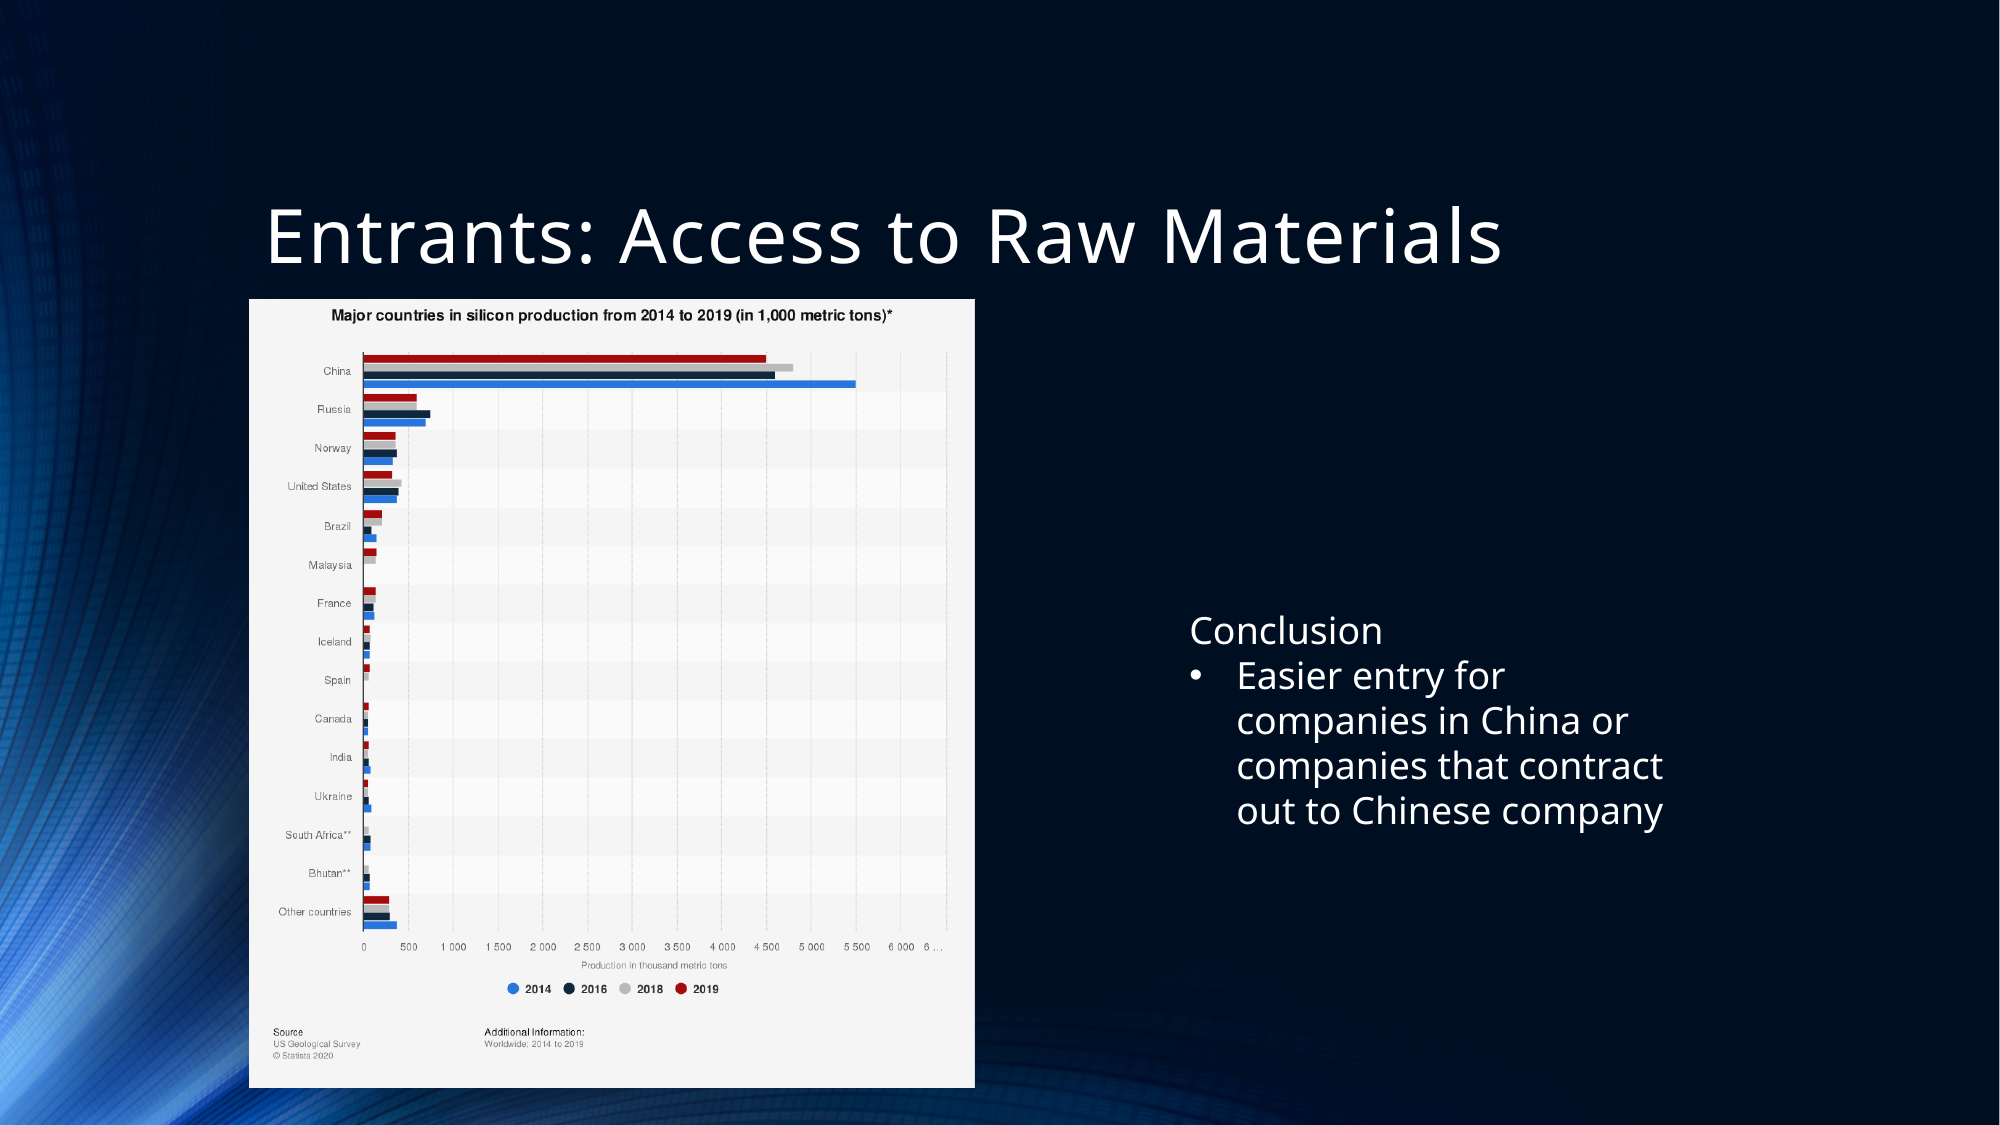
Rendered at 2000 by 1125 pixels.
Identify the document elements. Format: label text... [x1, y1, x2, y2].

title Entrants: Access to Raw Materials [249, 62, 1750, 288]
text_box Conclusion Easier entry for companies in China or companies that contract out to Chinese company [1174, 599, 1713, 840]
picture [0, 0, 2000, 1125]
